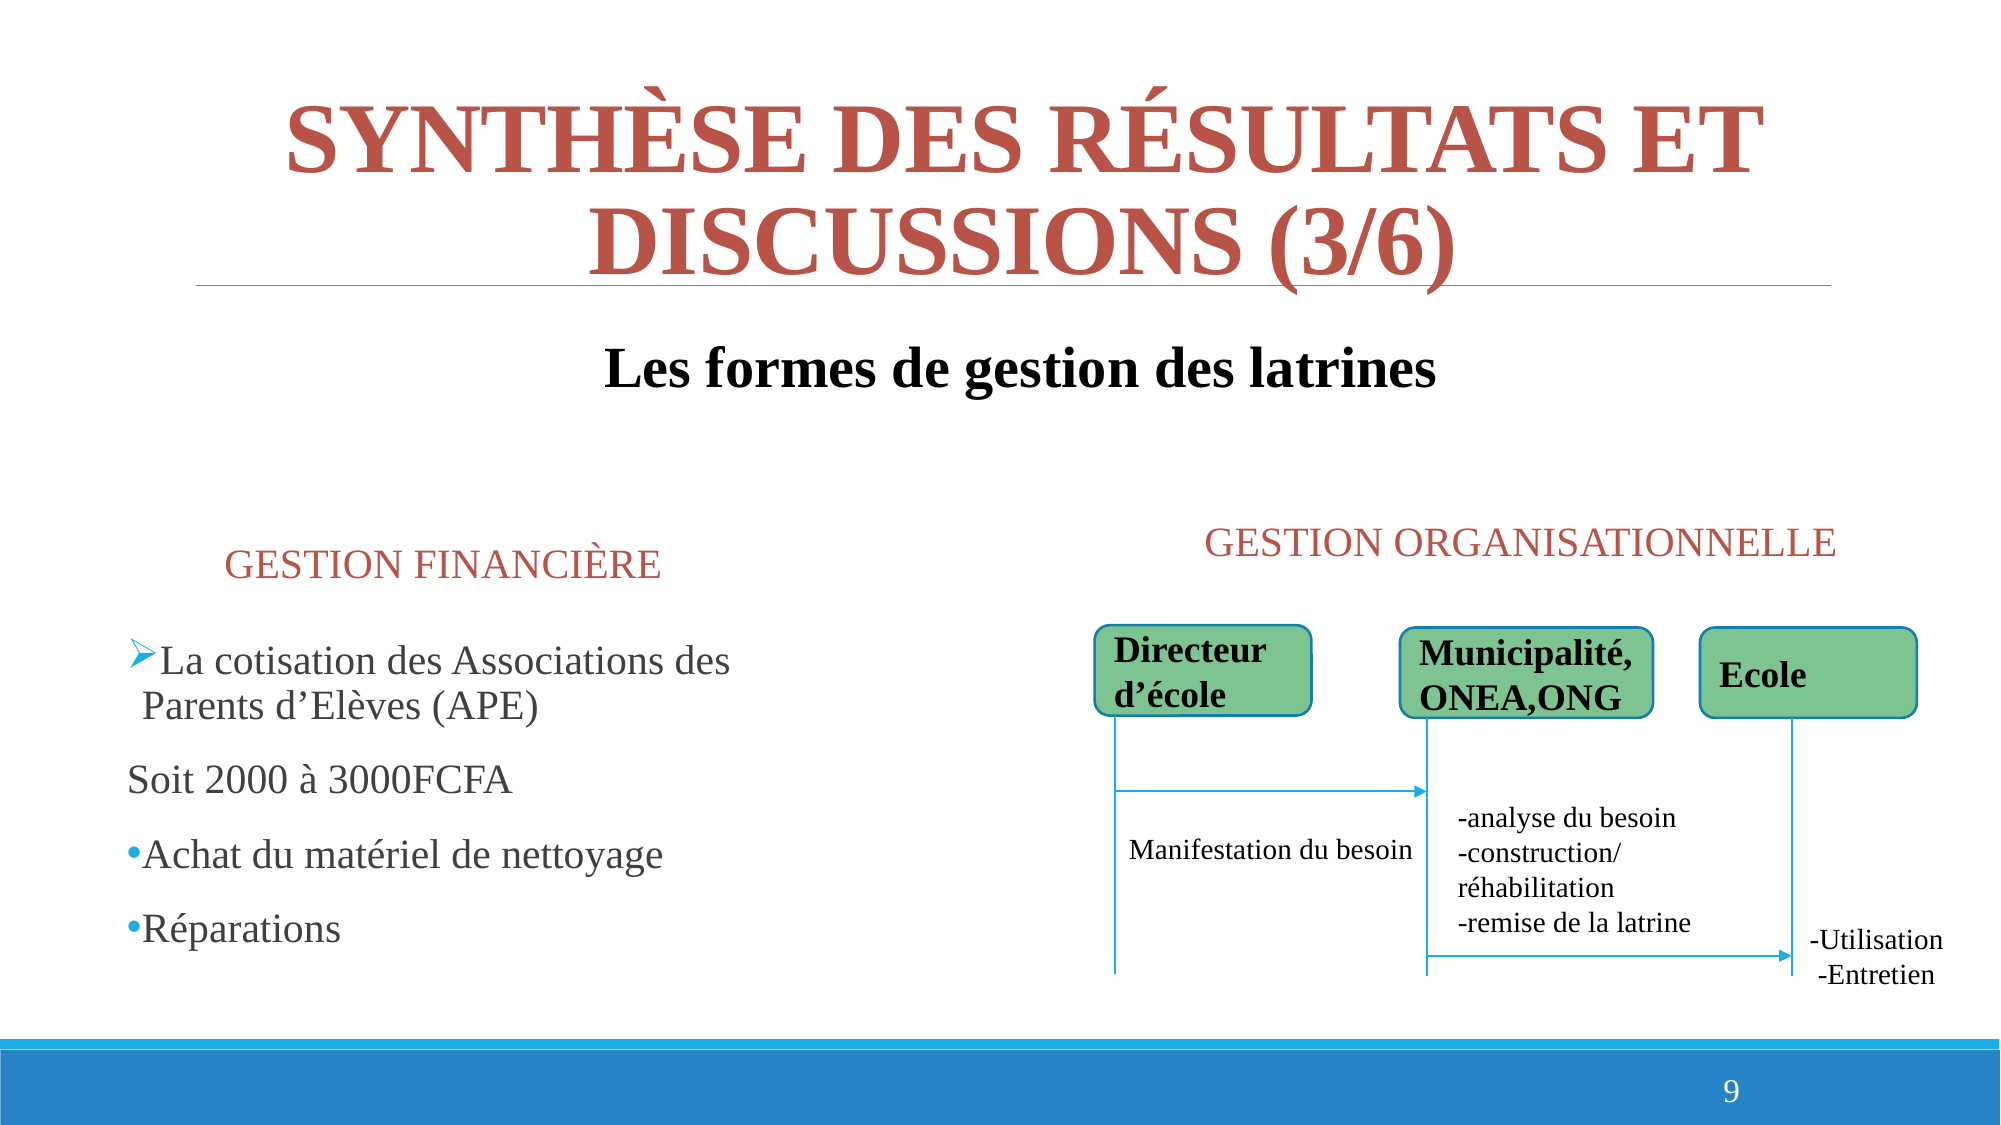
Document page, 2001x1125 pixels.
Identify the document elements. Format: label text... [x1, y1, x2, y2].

text_box Les formes de gestion des latrines [589, 322, 1453, 407]
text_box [1094, 624, 1963, 1004]
list Gestion organisationnelle [1116, 482, 1926, 604]
title SYNTHÈSE DES RÉSULTATS ET DISCUSSIONS (3/6) [198, 73, 1849, 312]
slide_number 9 [1624, 1059, 1840, 1120]
list La cotisation des Associations des Parents d’Elèves (APE) Soit 2000 à 3000FCFA Achat du matériel de nettoyage Réparations [126, 631, 852, 965]
list Gestion financière [38, 504, 849, 626]
